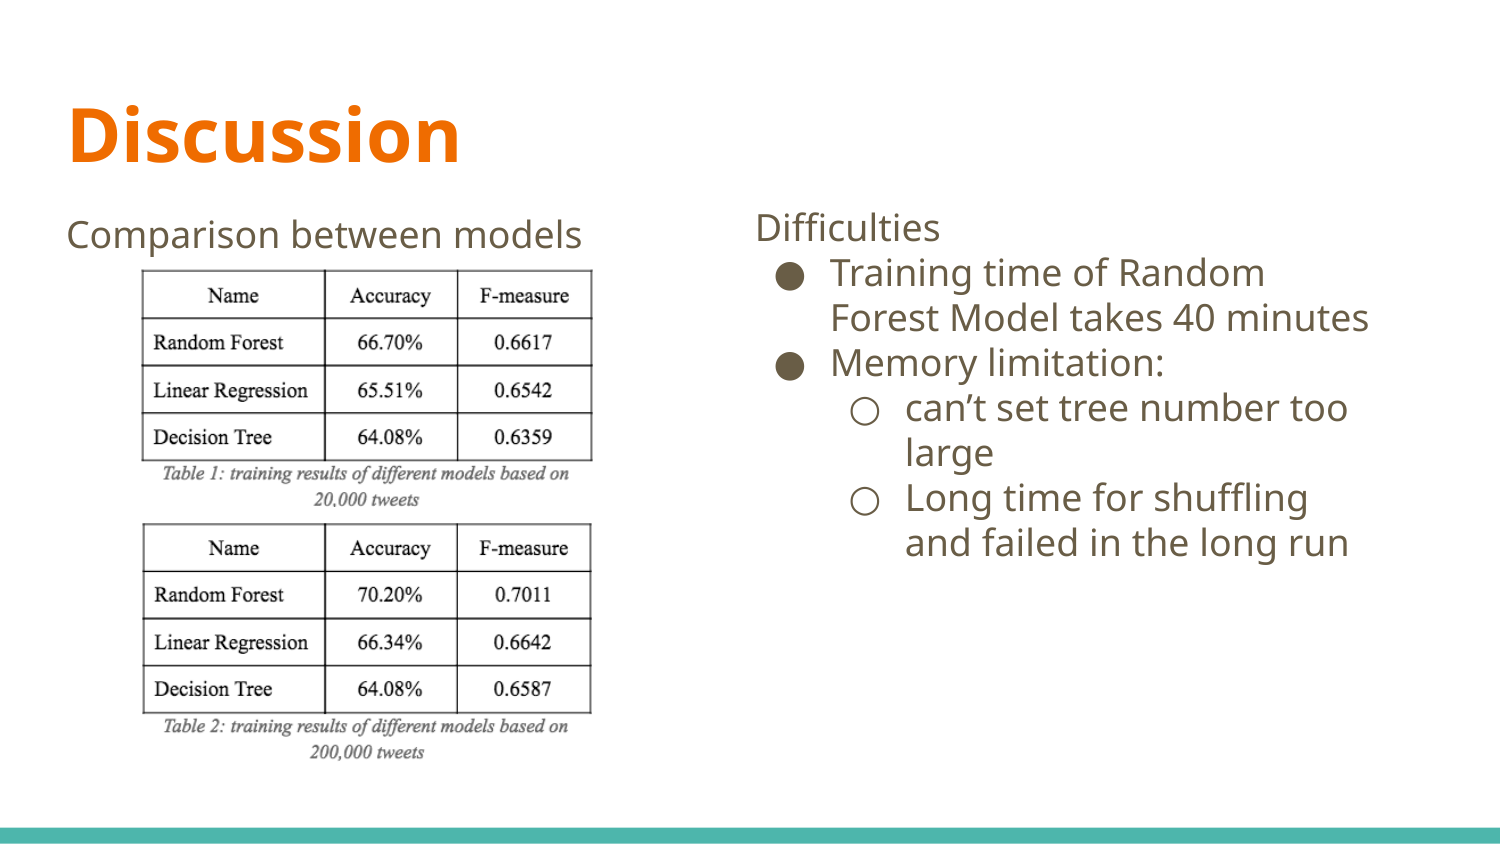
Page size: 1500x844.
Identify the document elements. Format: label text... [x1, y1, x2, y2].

title Discussion [51, 72, 1449, 189]
picture [138, 264, 595, 507]
picture [139, 521, 594, 764]
text_box Difficulties Training time of Random Forest Model takes 40 minutes Memory limitation: can’t set tree number too large Long time for shuffling and failed in the long run [739, 188, 1392, 547]
list Comparison between models [51, 189, 682, 750]
